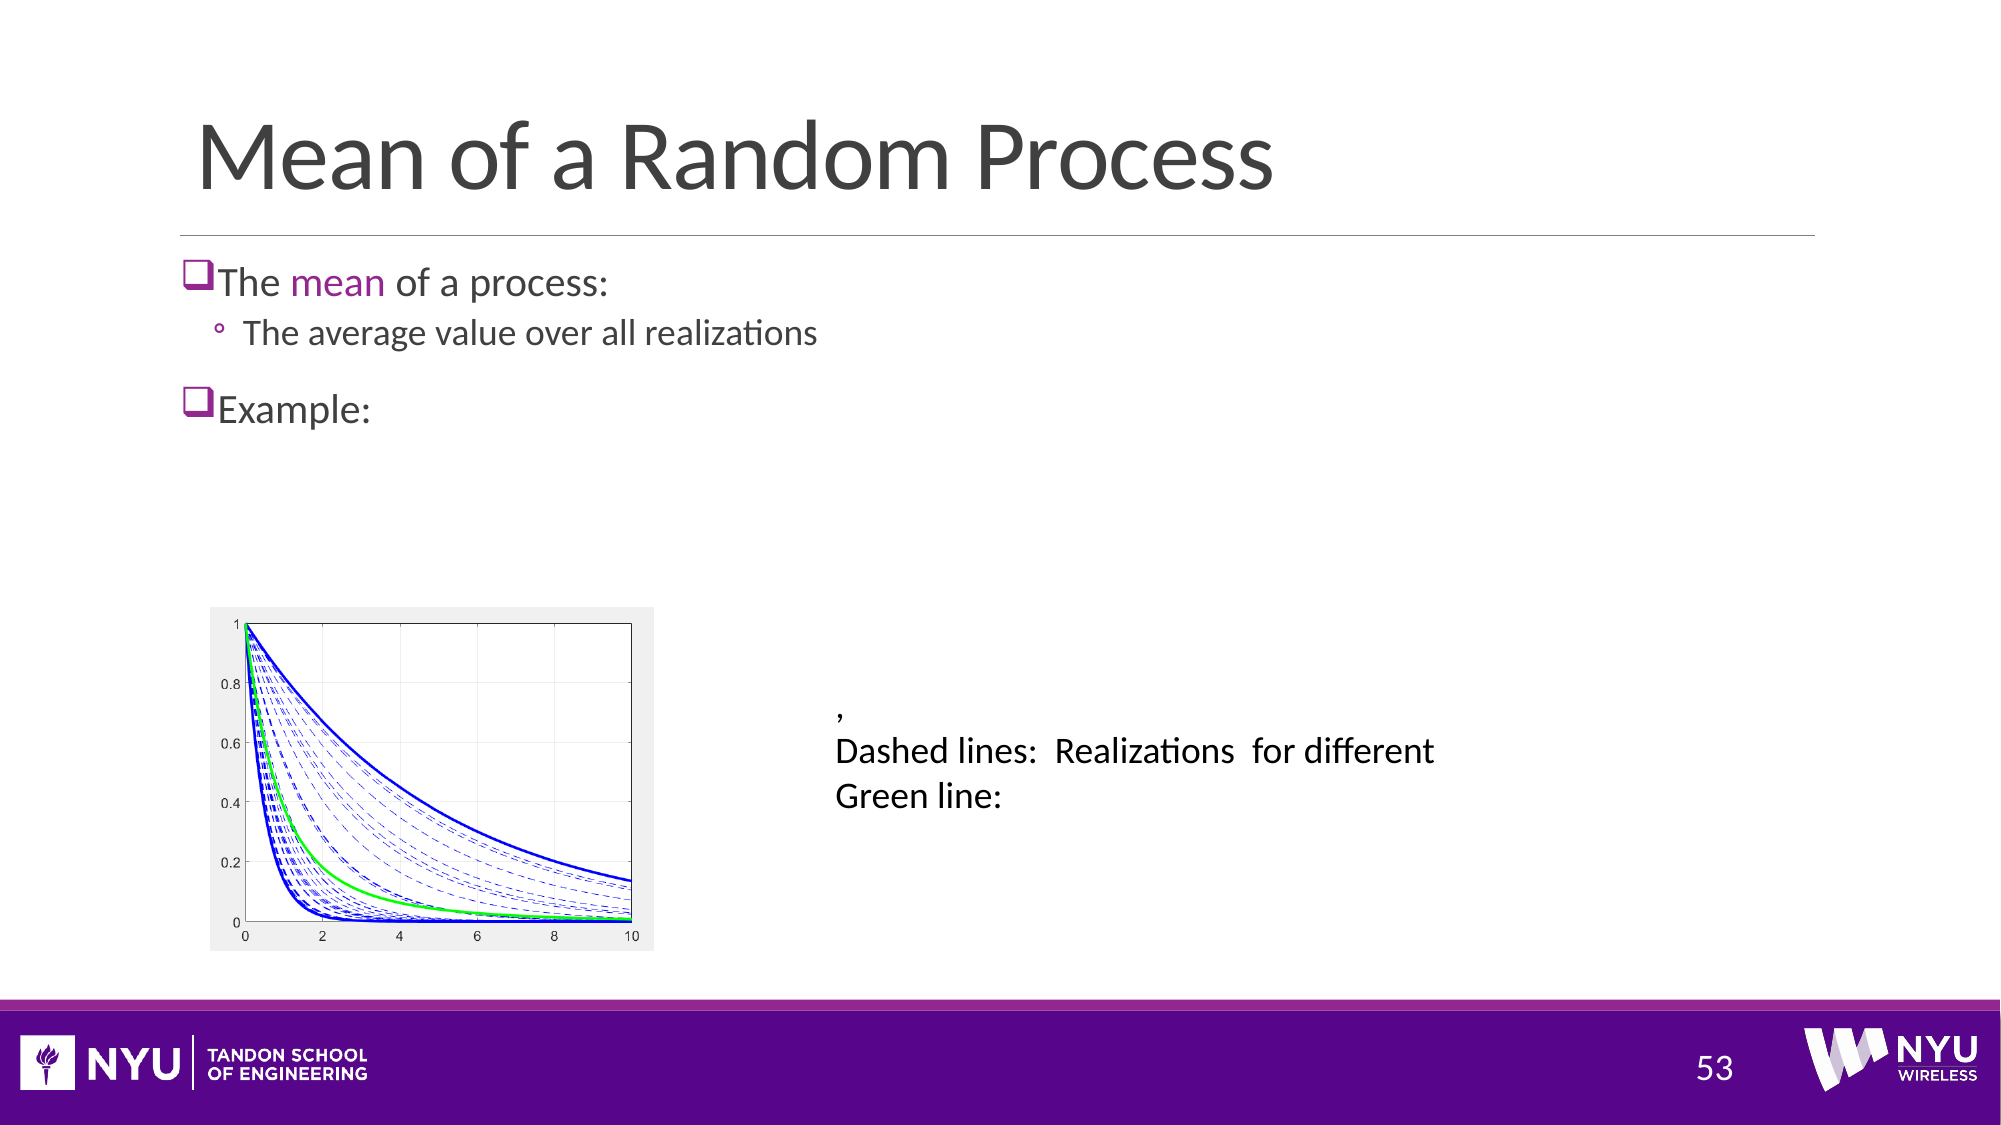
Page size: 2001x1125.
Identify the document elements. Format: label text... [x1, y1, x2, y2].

title Mean of a Random Process [180, 47, 1830, 218]
picture [209, 607, 654, 952]
slide_number 53 [1533, 1035, 1749, 1096]
